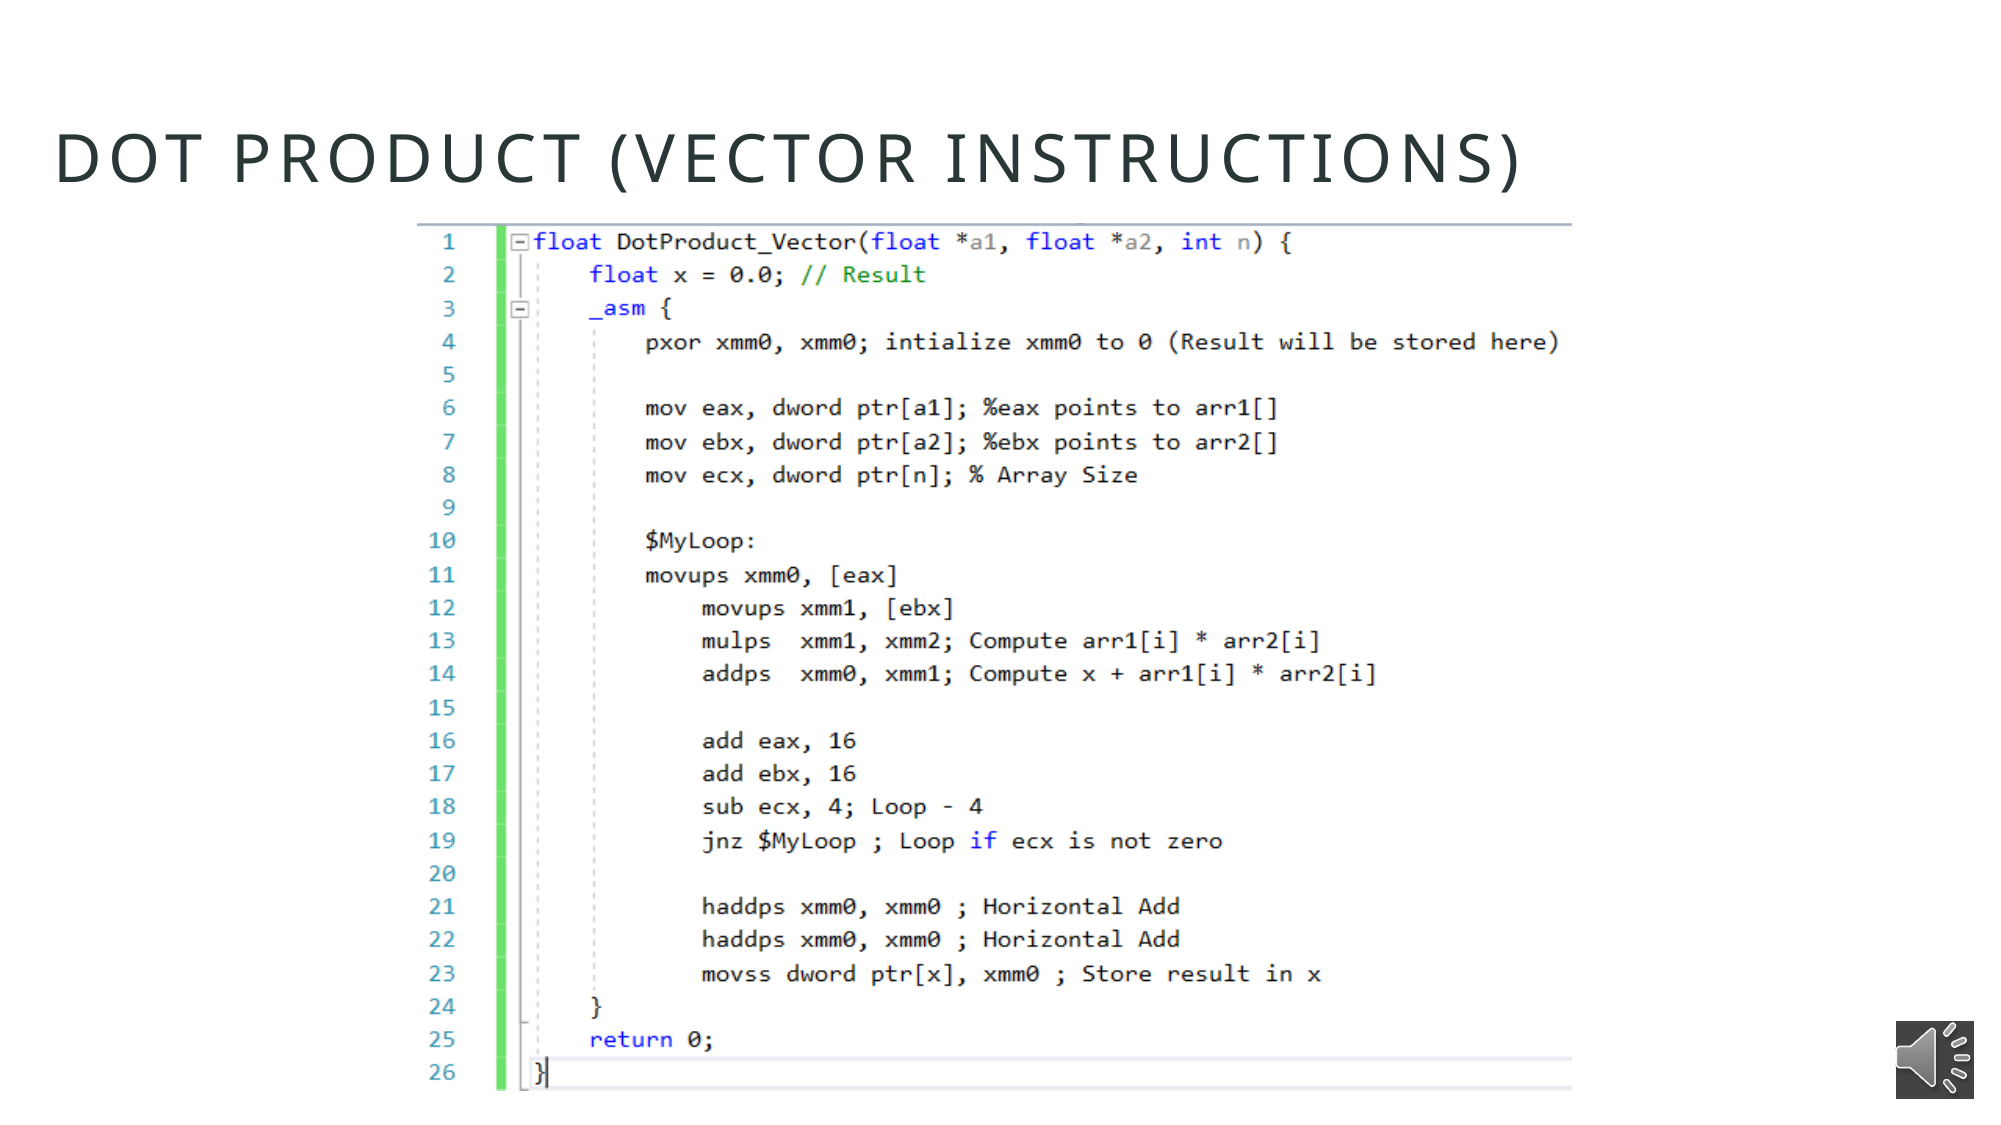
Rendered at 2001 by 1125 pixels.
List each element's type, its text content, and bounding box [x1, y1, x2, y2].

picture [1894, 1019, 1975, 1100]
title Dot Product (Vector Instructions) [39, 112, 1950, 205]
picture [417, 223, 1572, 1091]
